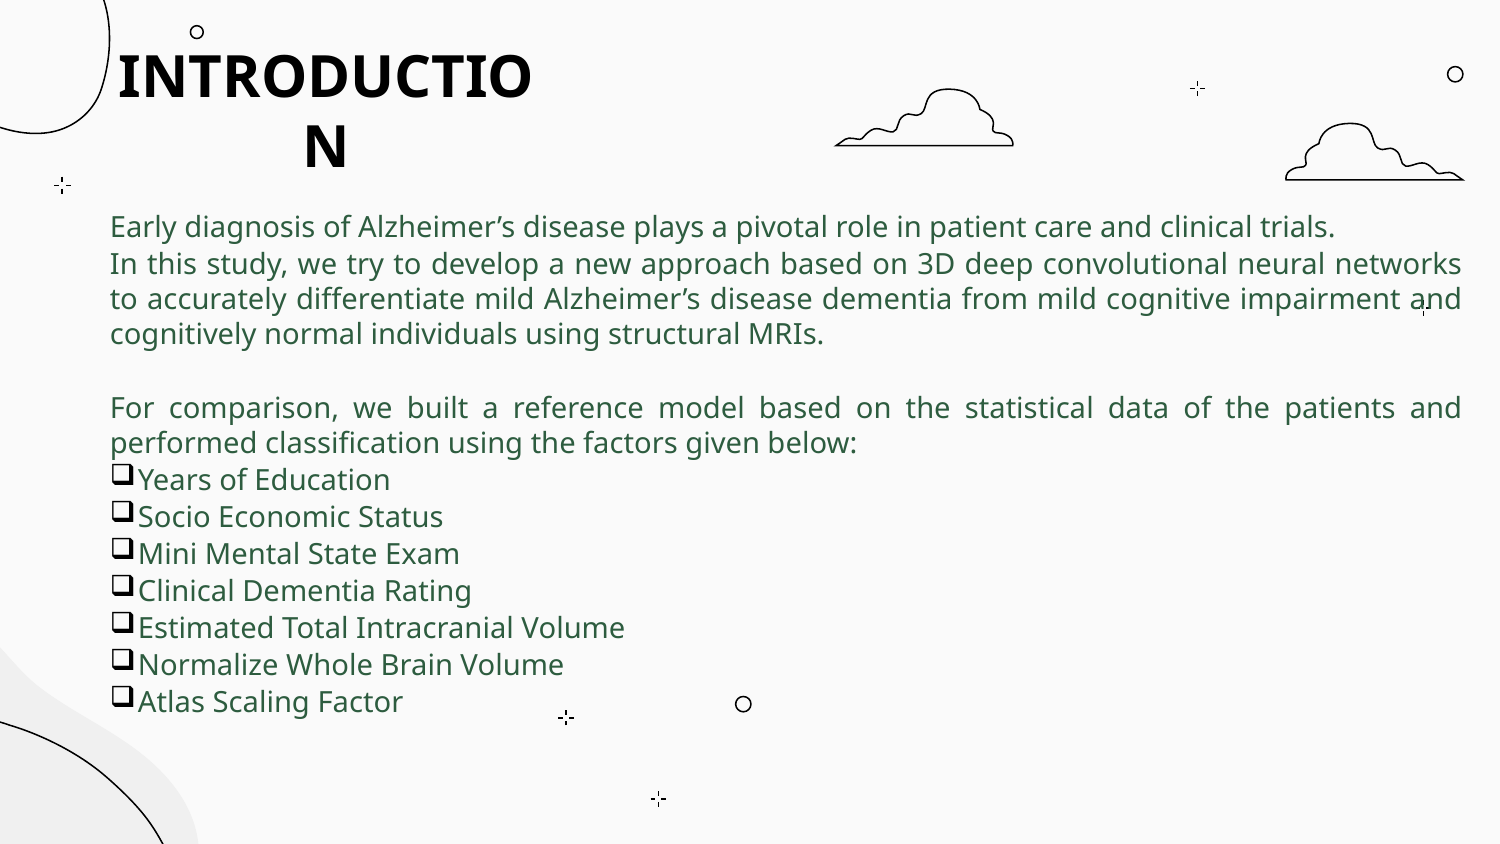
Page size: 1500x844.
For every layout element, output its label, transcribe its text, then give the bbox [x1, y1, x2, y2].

title INTRODUCTION [94, 32, 559, 177]
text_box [558, 696, 752, 807]
subtitle Early diagnosis of Alzheimer’s disease plays a pivotal role in patient care and clinical trials. In this study, we try to develop a new approach based on 3D deep convolutional neural networks to accurately differentiate mild Alzheimer’s disease dementia from mild cognitive impairment and cognitively normal individuals using structural MRIs. For comparison, we built a reference model based on the statistical data of the patients and performed classification using the factors given below: Years of Education Socio Economic Status Mini Mental State Exam Clinical Dementia Rating Estimated Total Intracranial Volume Normalize Whole Brain Volume Atlas Scaling Factor [94, 177, 1479, 784]
